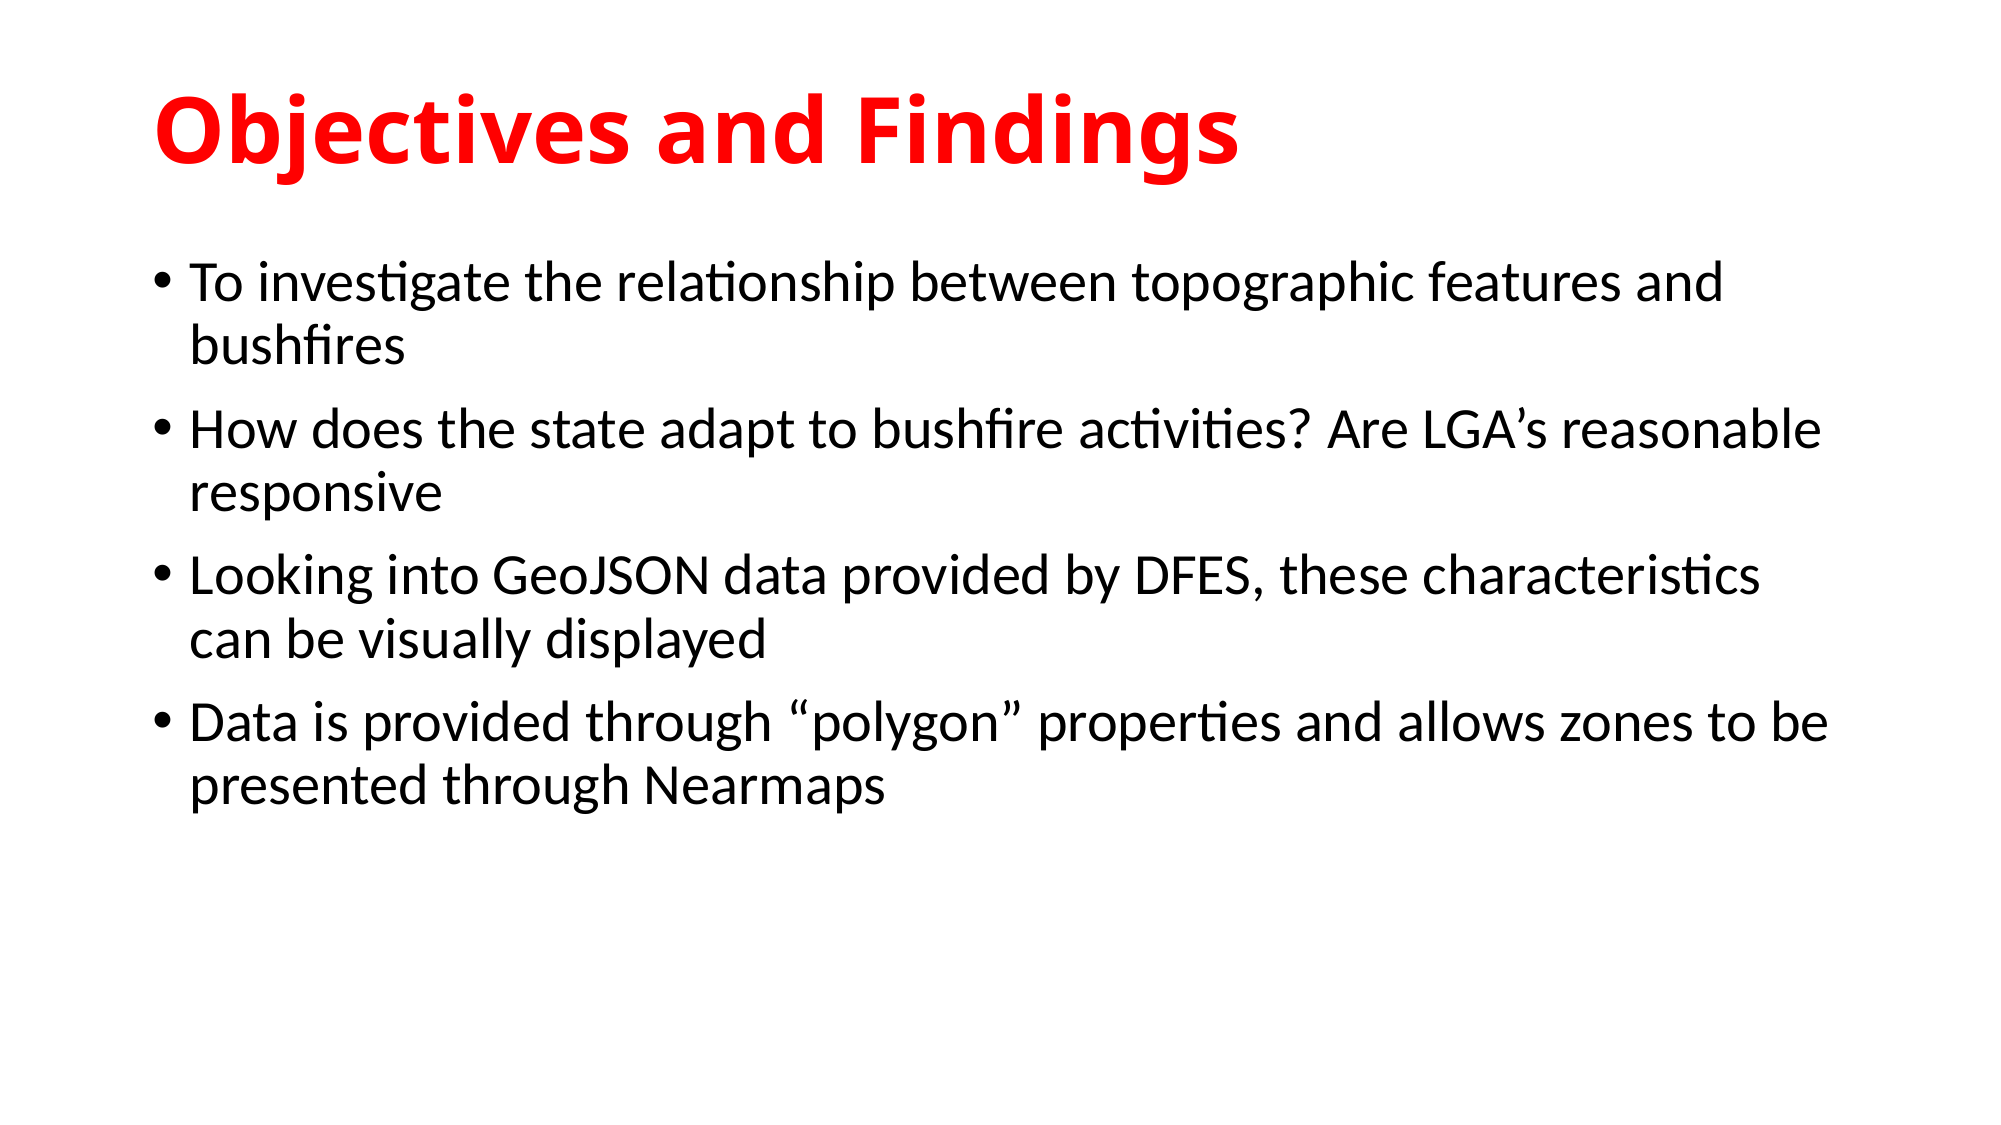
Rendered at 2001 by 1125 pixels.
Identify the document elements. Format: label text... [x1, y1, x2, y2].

title Objectives and Findings [137, 59, 1863, 208]
list To investigate the relationship between topographic features and bushfires How does the state adapt to bushfire activities? Are LGA’s reasonable responsive Looking into GeoJSON data provided by DFES, these characteristics can be visually displayed Data is provided through “polygon” properties and allows zones to be presented through Nearmaps [137, 243, 1863, 1014]
